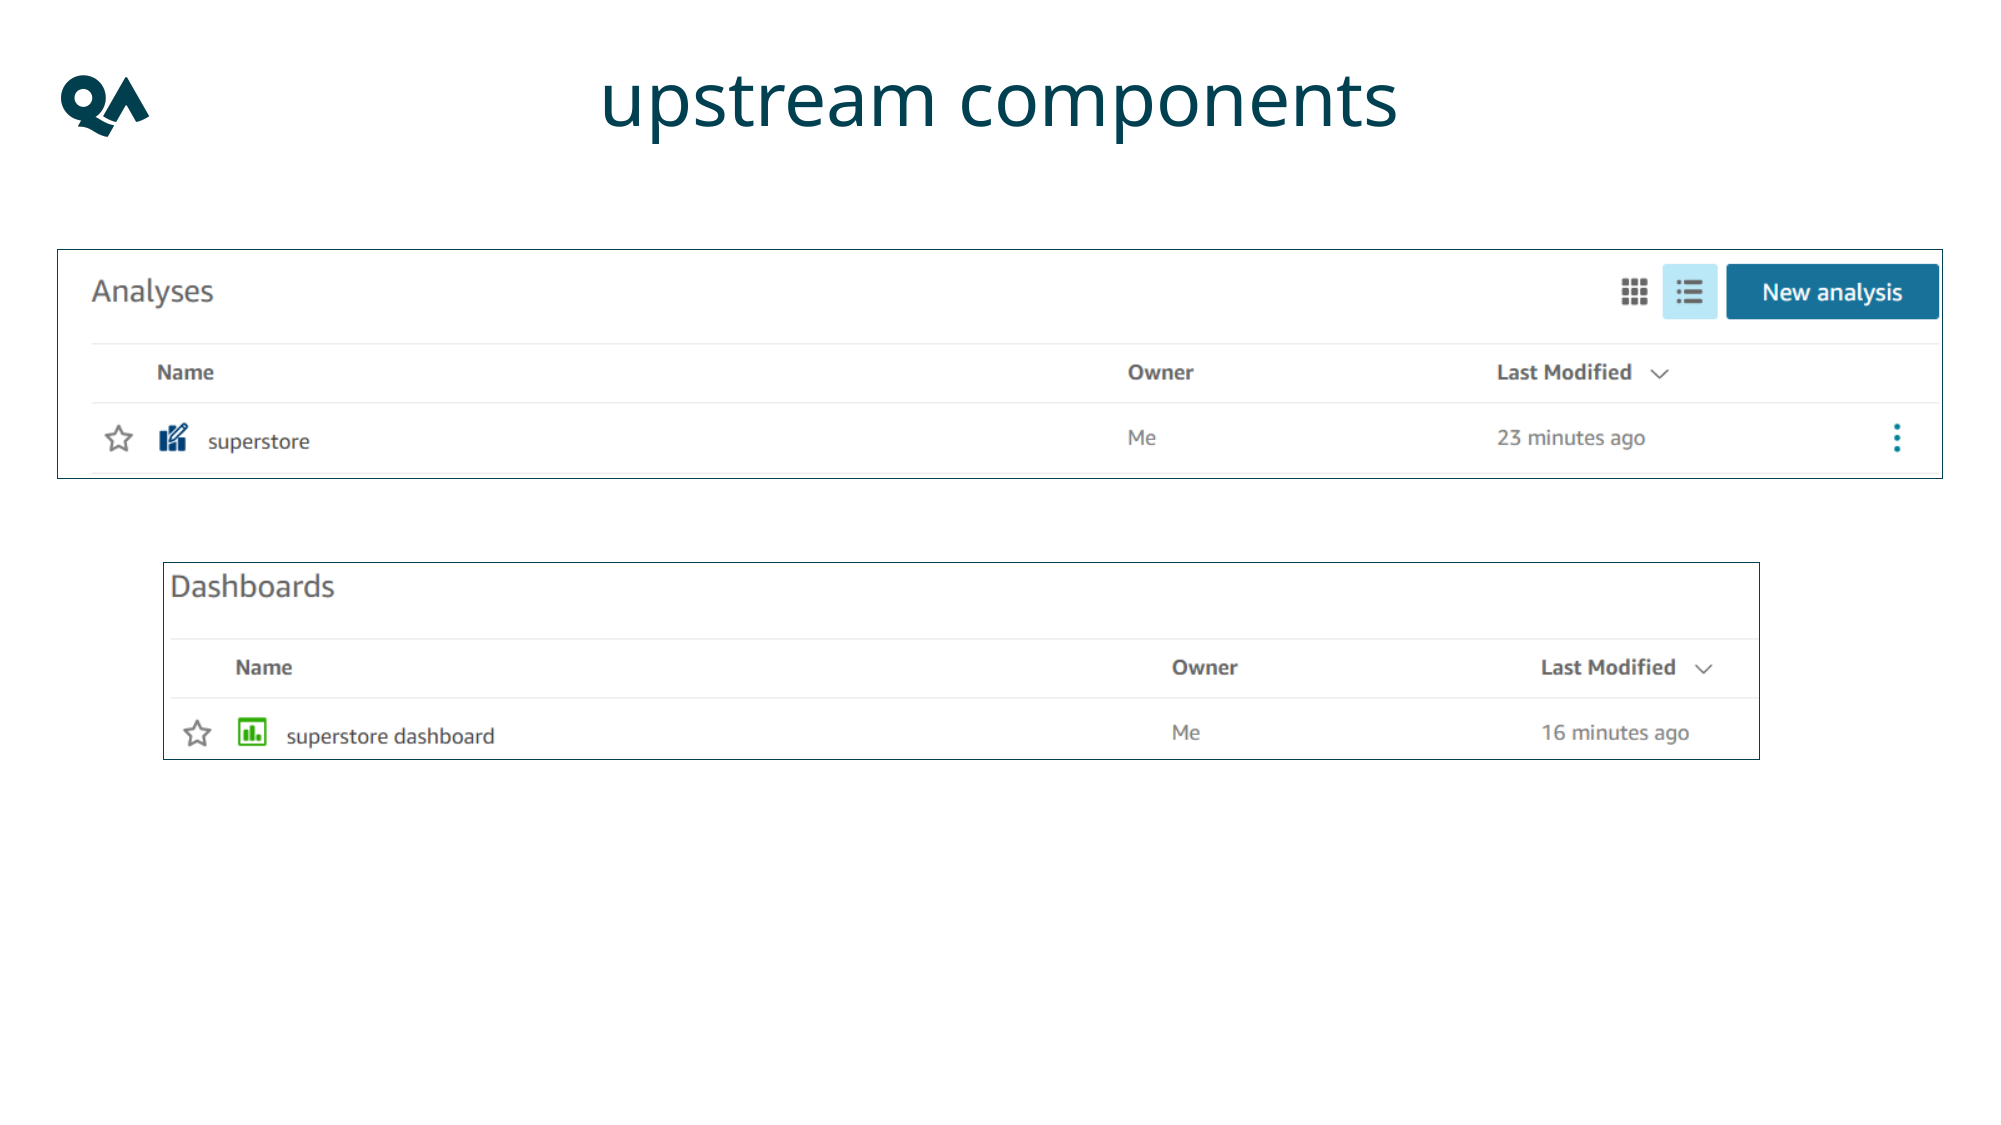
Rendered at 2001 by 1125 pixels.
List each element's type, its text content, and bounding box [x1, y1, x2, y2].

picture [59, 251, 1941, 477]
picture [165, 564, 1758, 758]
list upstream components [222, 51, 1778, 137]
picture [44, 61, 166, 148]
